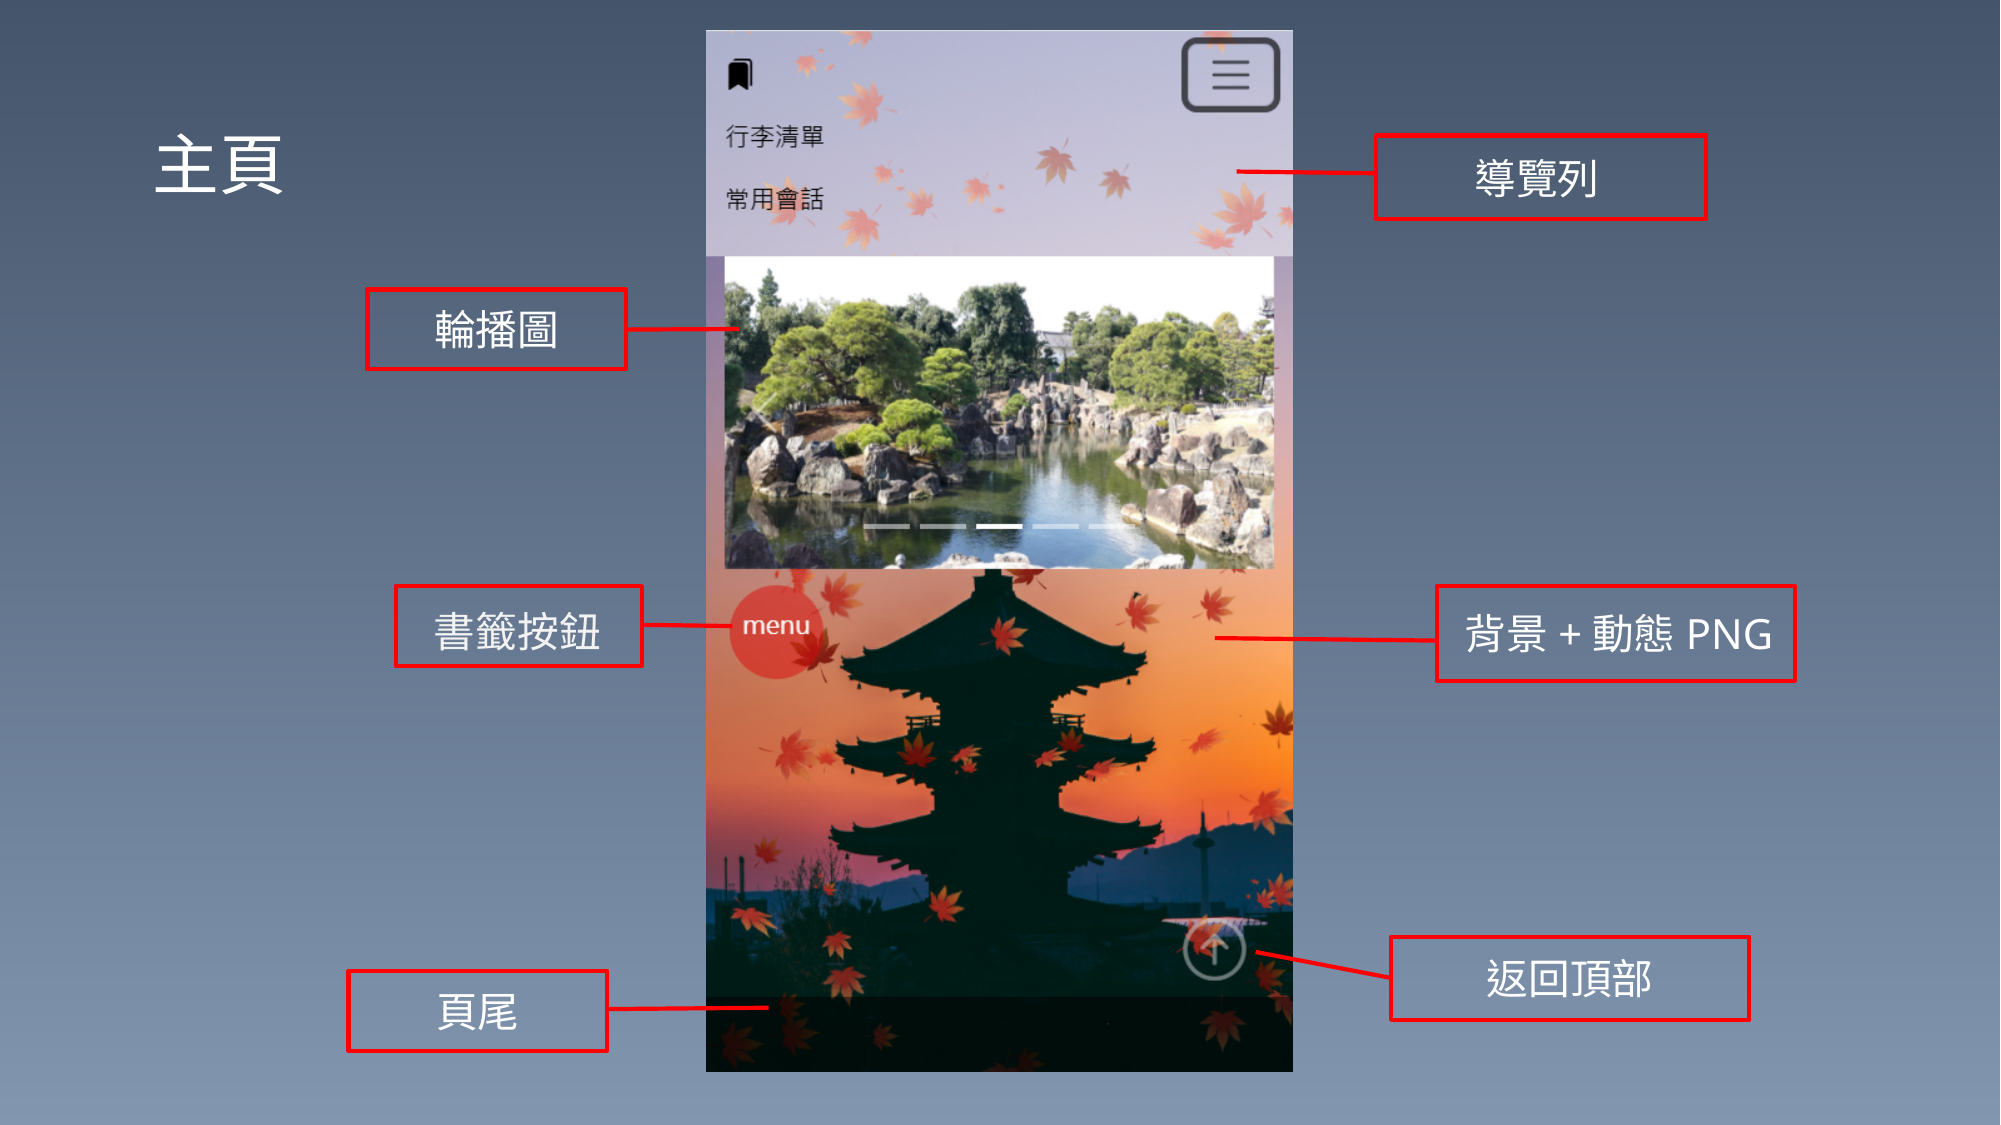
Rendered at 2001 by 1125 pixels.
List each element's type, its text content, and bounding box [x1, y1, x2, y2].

title 主頁 [137, 82, 700, 212]
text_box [1436, 585, 1796, 717]
picture [705, 30, 1293, 1073]
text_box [395, 585, 643, 666]
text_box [1375, 135, 1707, 219]
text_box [367, 289, 627, 370]
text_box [1390, 936, 1750, 1020]
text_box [348, 970, 608, 1051]
